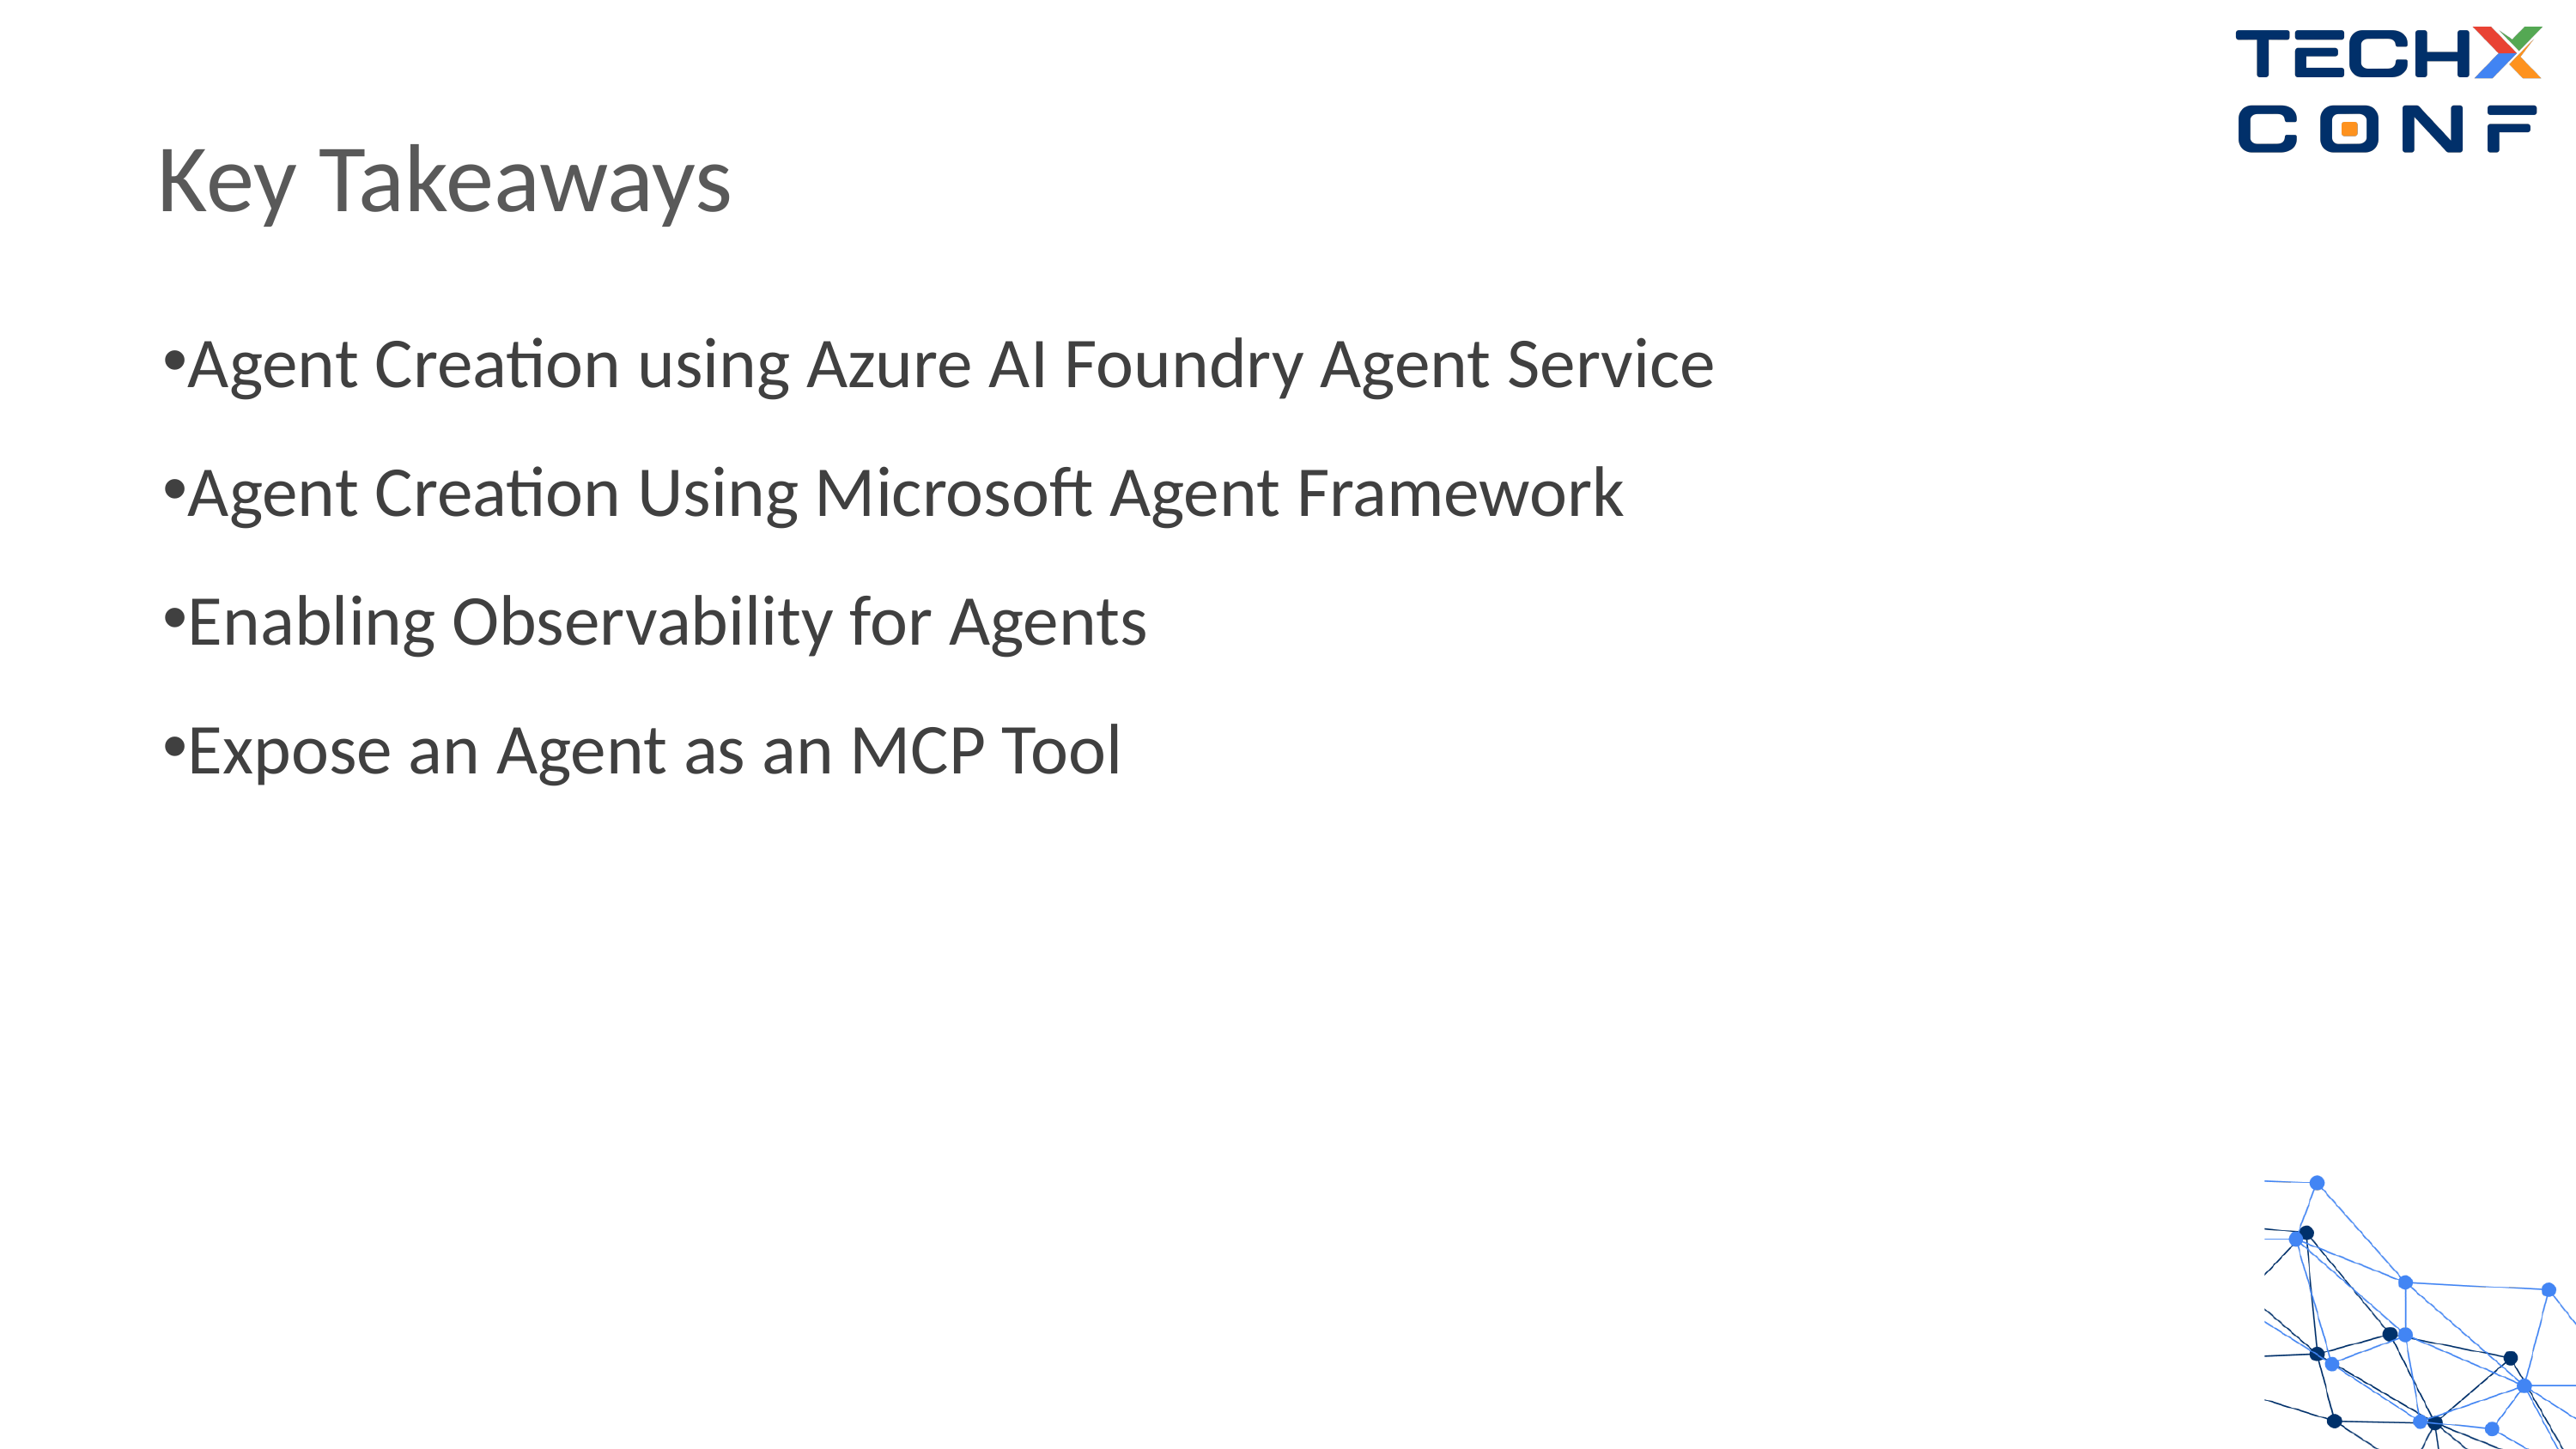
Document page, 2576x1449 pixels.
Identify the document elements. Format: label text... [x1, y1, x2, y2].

picture [2233, 26, 2555, 169]
text_box Key Takeaways [64, 50, 827, 221]
picture [2264, 1174, 2576, 1449]
text_box Agent Creation using Azure AI Foundry Agent Service Agent Creation Using Microsoft Agent Framework Enabling Observability for Agents Expose an Agent as an MCP Tool [149, 267, 1836, 795]
